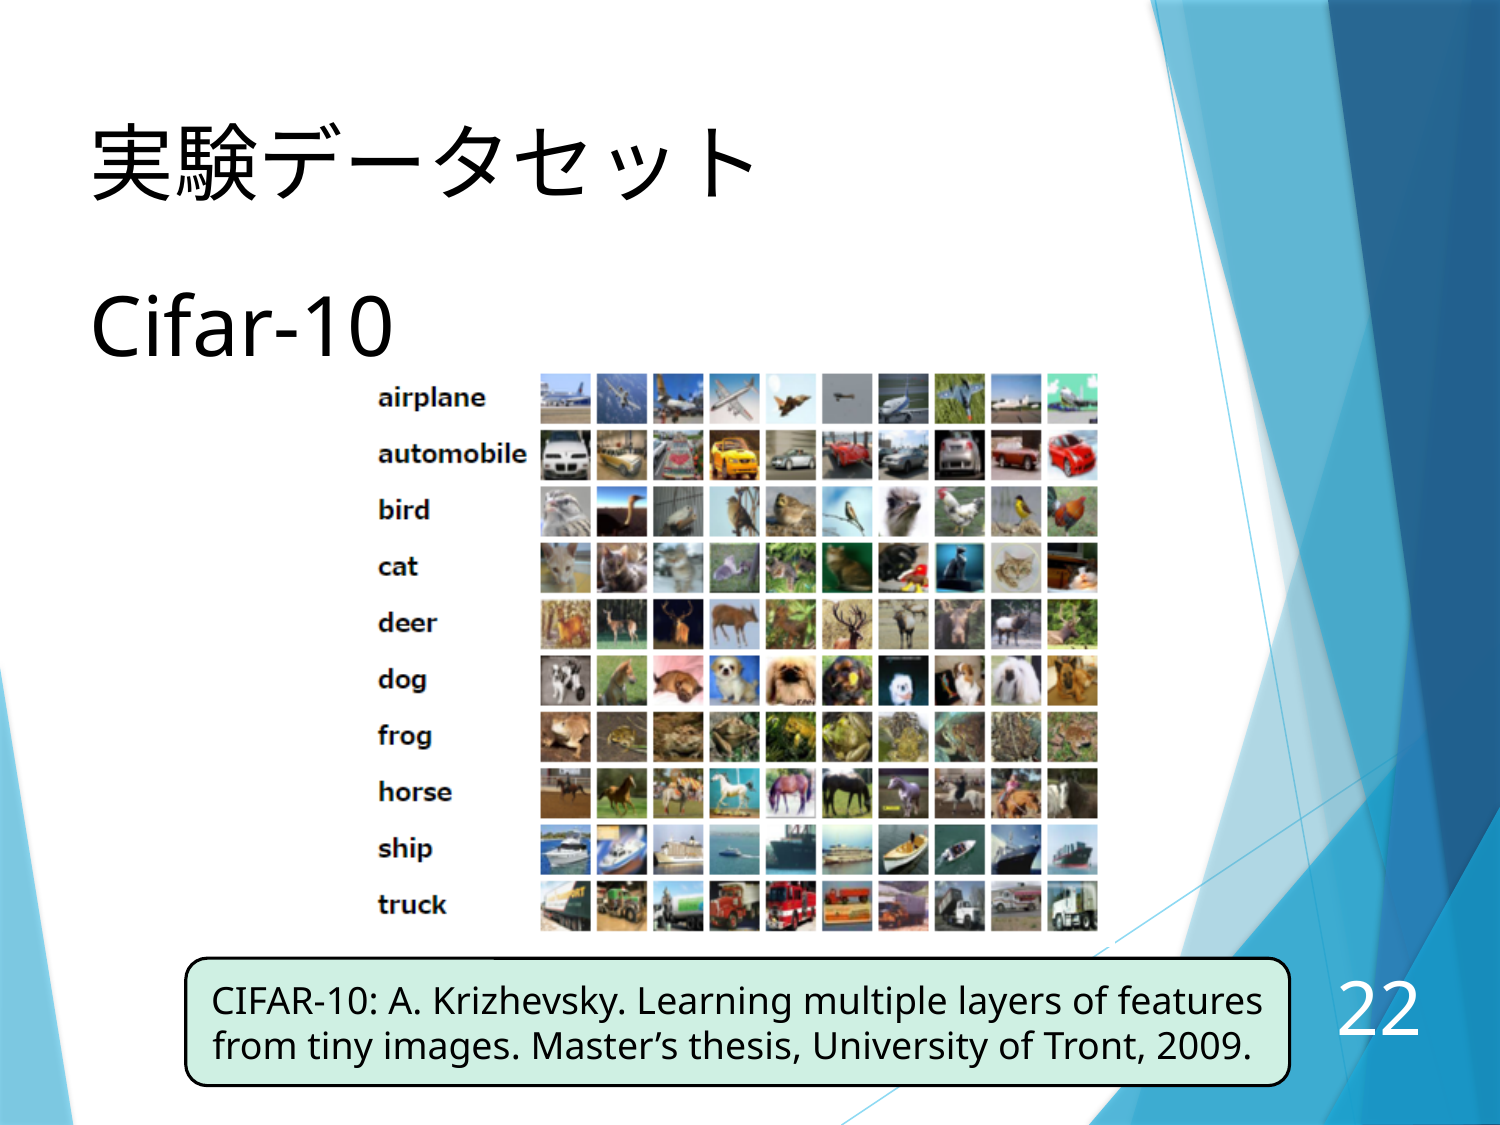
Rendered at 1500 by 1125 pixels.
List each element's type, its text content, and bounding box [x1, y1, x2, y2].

text_box 実験データセット [75, 103, 791, 219]
slide_number 22 [1311, 971, 1438, 1051]
text_box Cifar-10 [75, 266, 645, 381]
picture [360, 363, 1115, 948]
text_box CIFAR-10: A. Krizhevsky. Learning multiple layers of features from tiny images. Master’s thesis, University of Tront, 2009. [184, 956, 1292, 1088]
